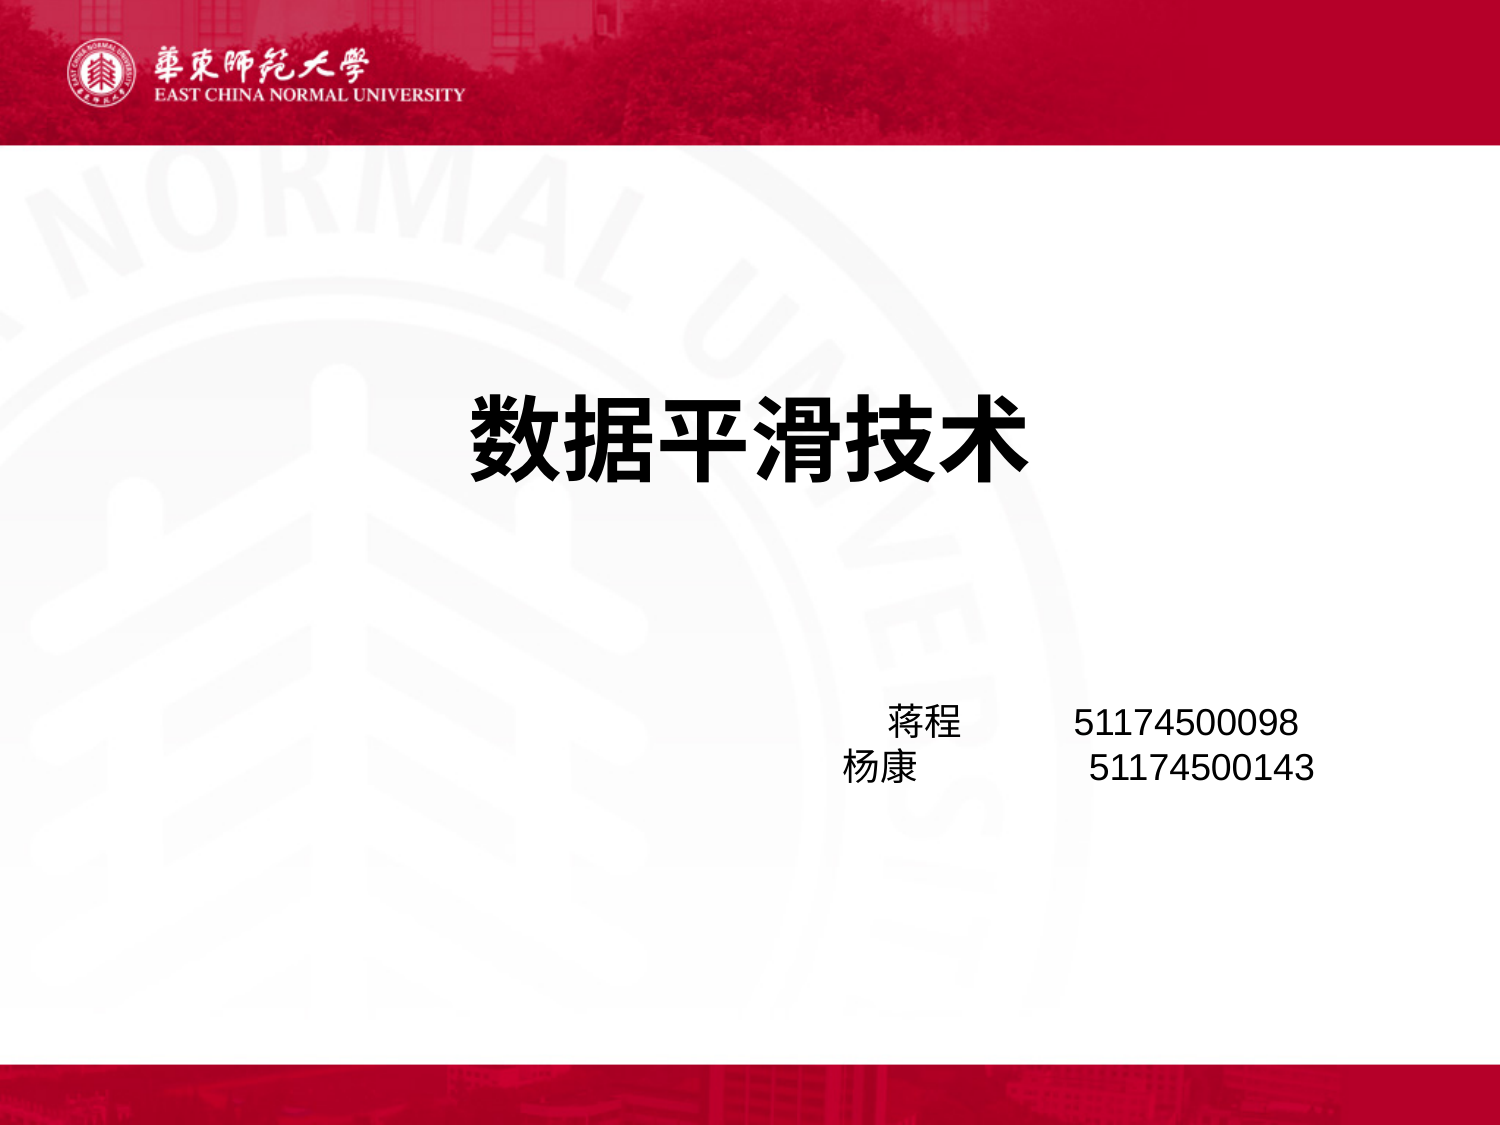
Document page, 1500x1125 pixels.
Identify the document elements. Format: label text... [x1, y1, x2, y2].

text_box 蒋程 51174500098 杨康 51174500143 [572, 645, 1459, 840]
picture [0, 0, 1500, 1125]
list 数据平滑技术 [74, 373, 1426, 1006]
